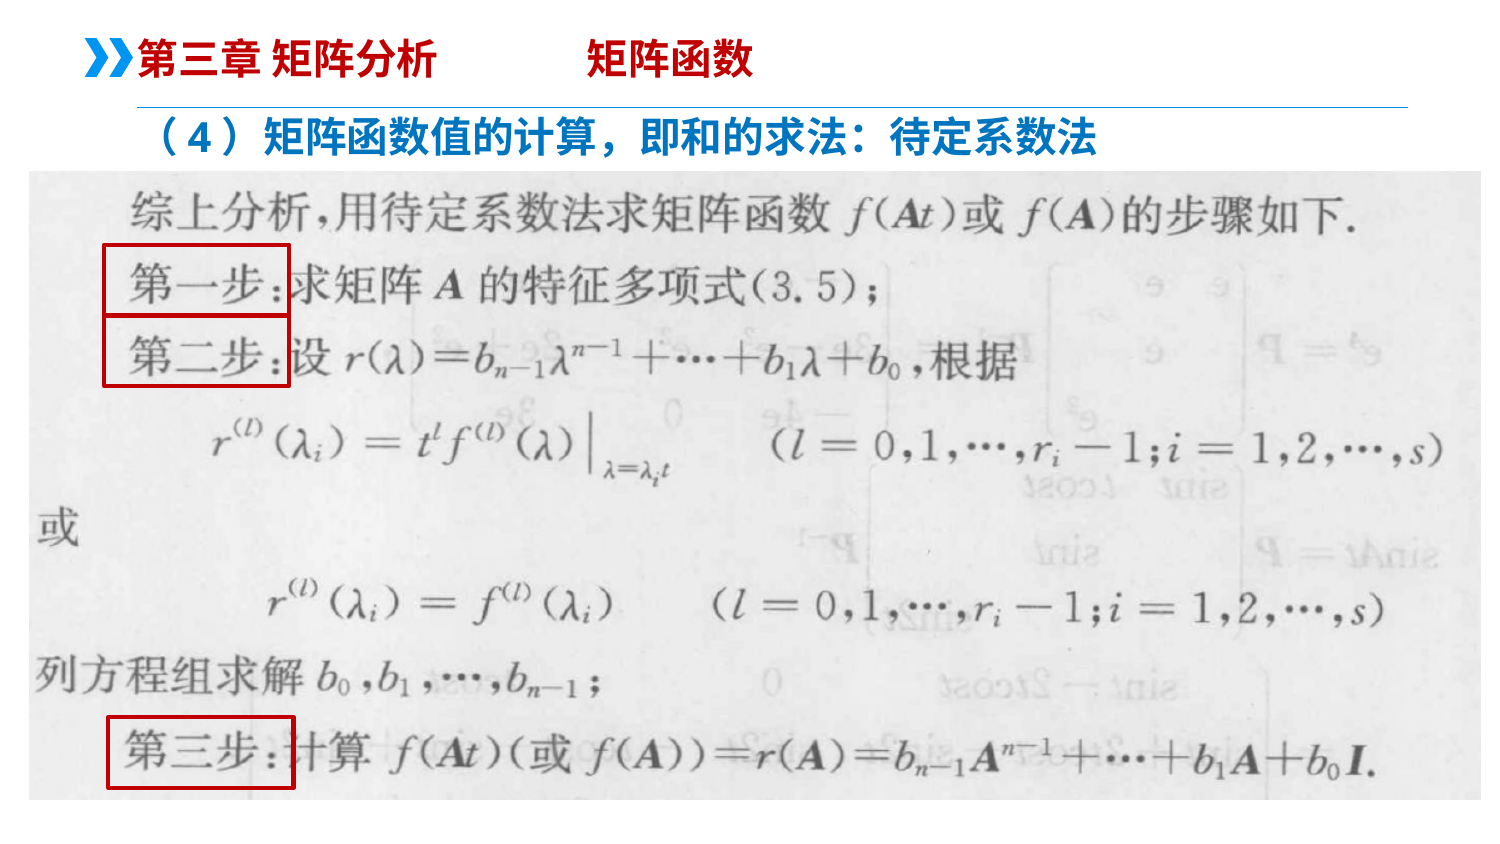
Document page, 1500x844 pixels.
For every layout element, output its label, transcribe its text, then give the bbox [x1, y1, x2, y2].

text_box [107, 36, 135, 79]
text_box [82, 36, 111, 79]
picture [29, 170, 1482, 801]
text_box 第三章 矩阵分析 矩阵函数 [136, 26, 1337, 90]
